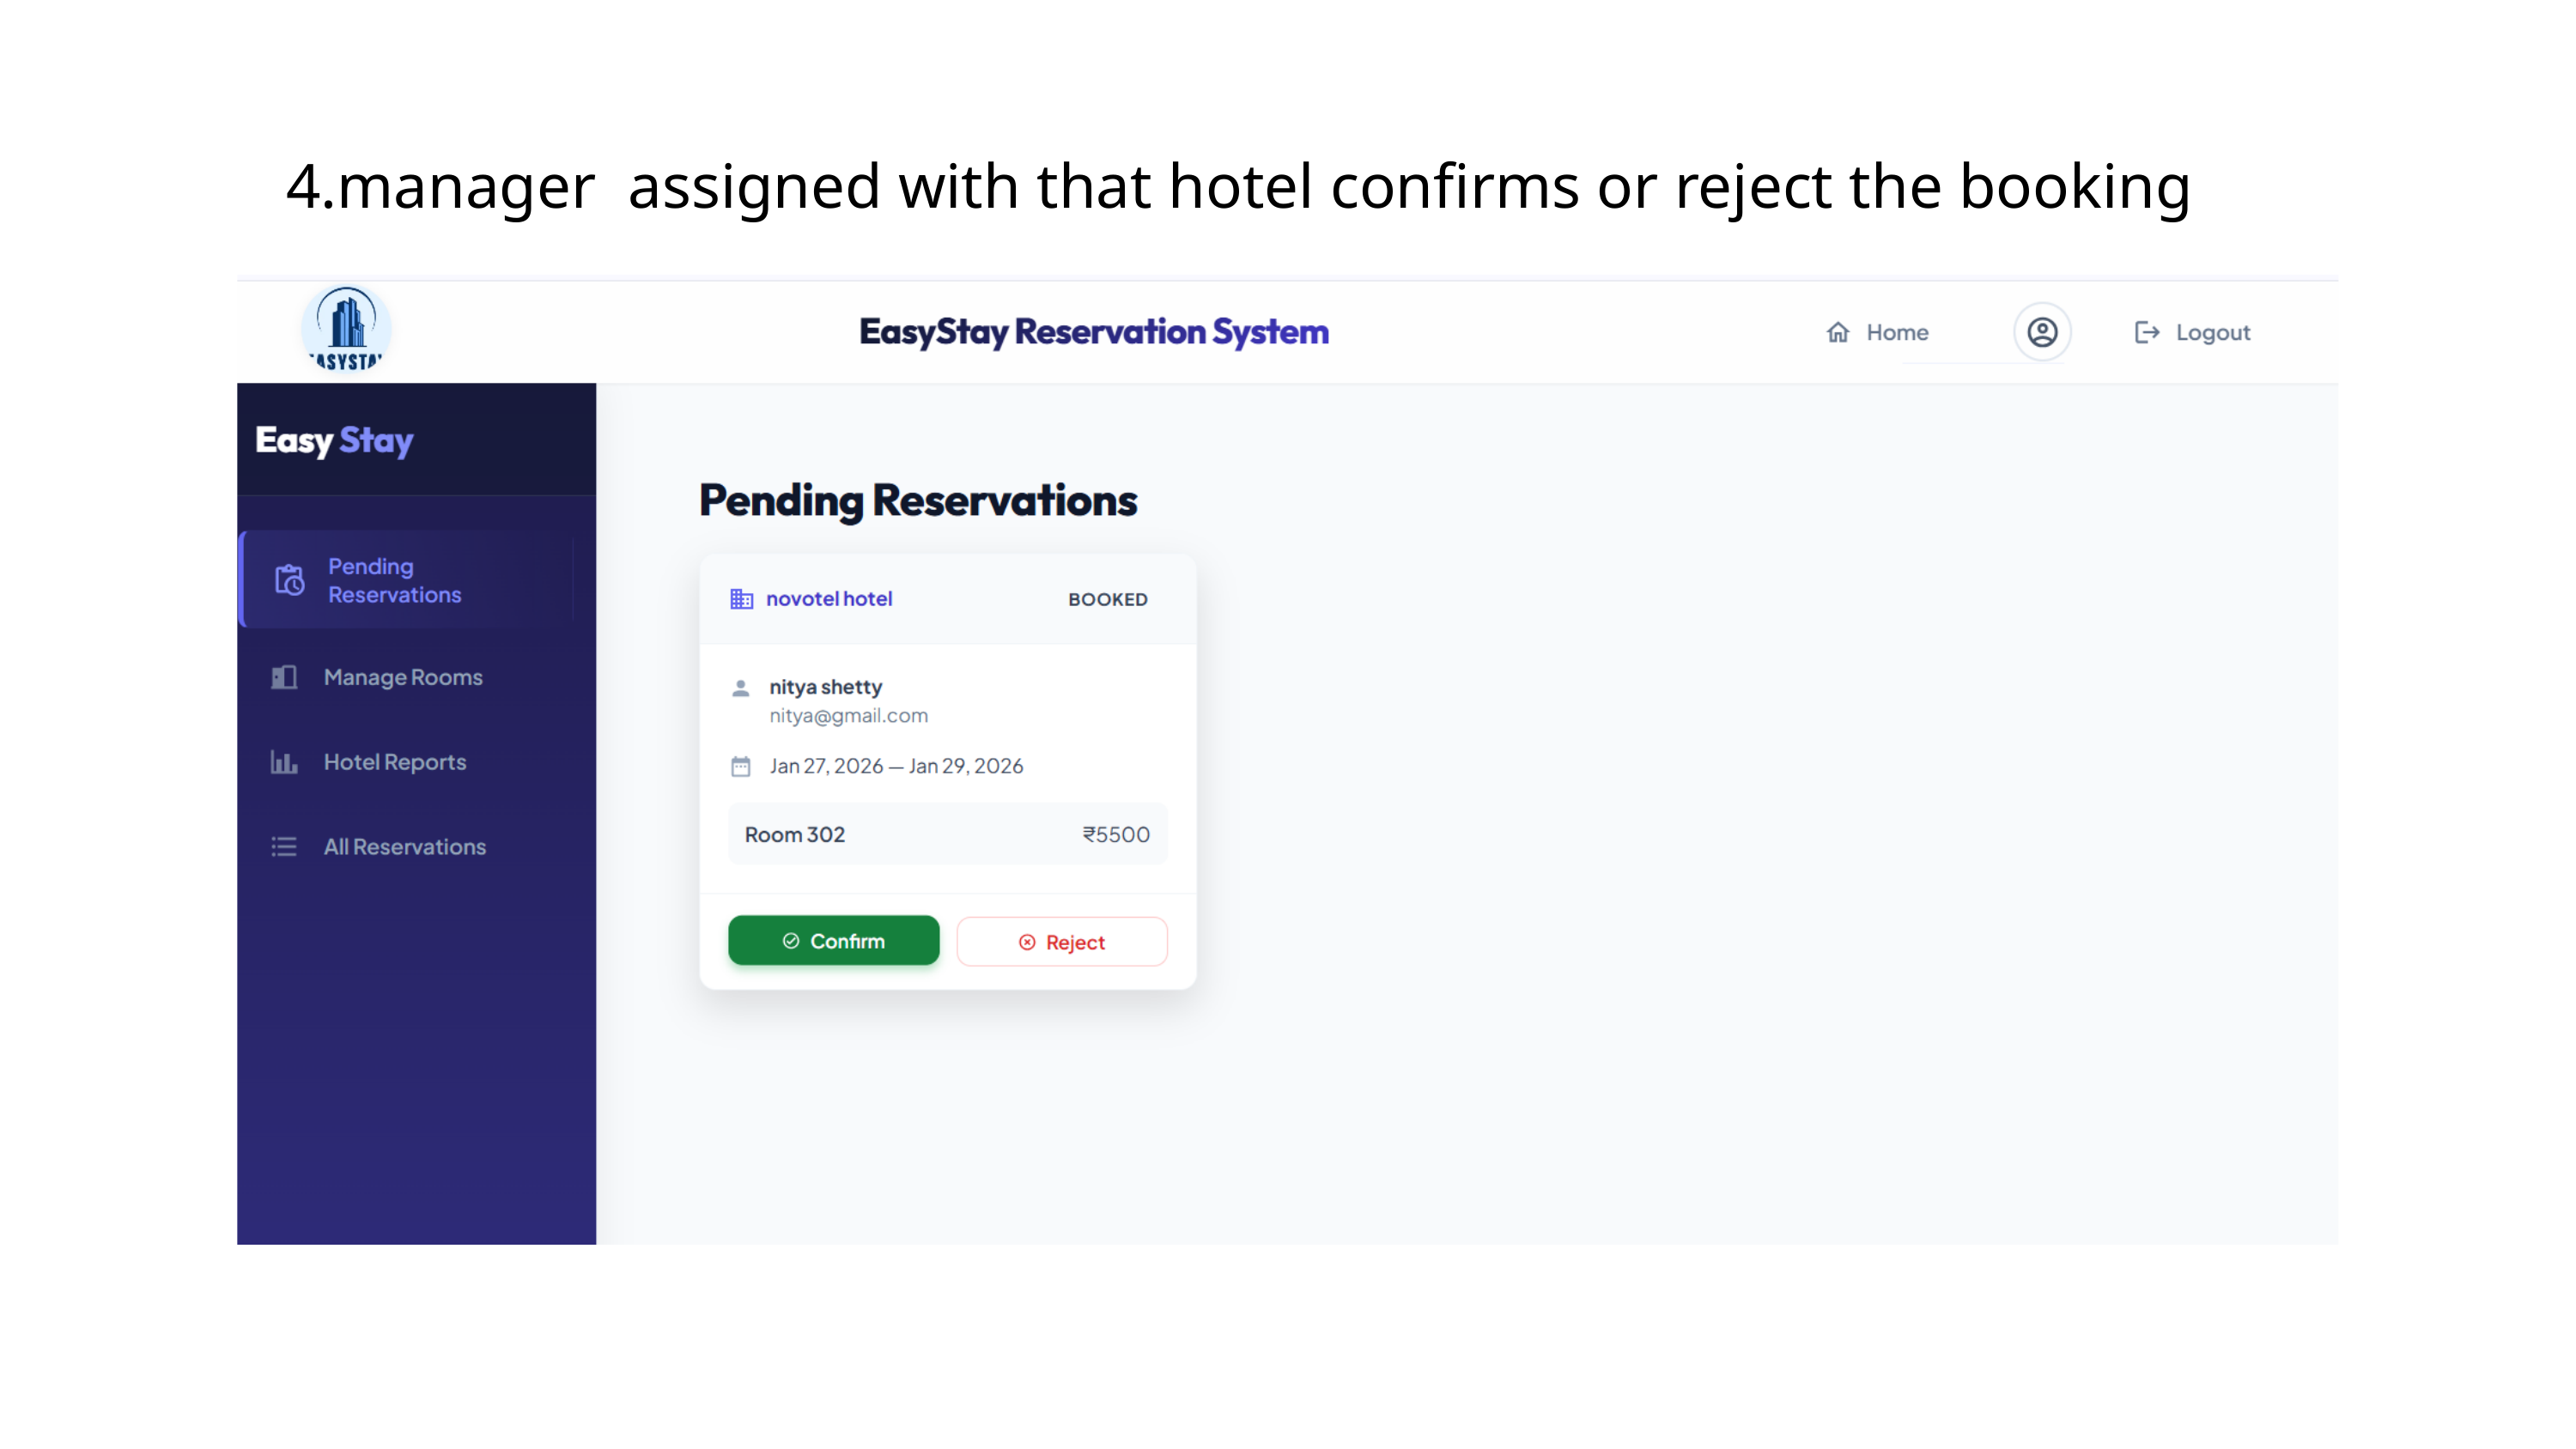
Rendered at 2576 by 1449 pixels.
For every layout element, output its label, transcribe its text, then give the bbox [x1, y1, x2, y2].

text_box 4.manager assigned with that hotel confirms or reject the booking [237, 135, 2244, 221]
text_box [237, 275, 2339, 1245]
